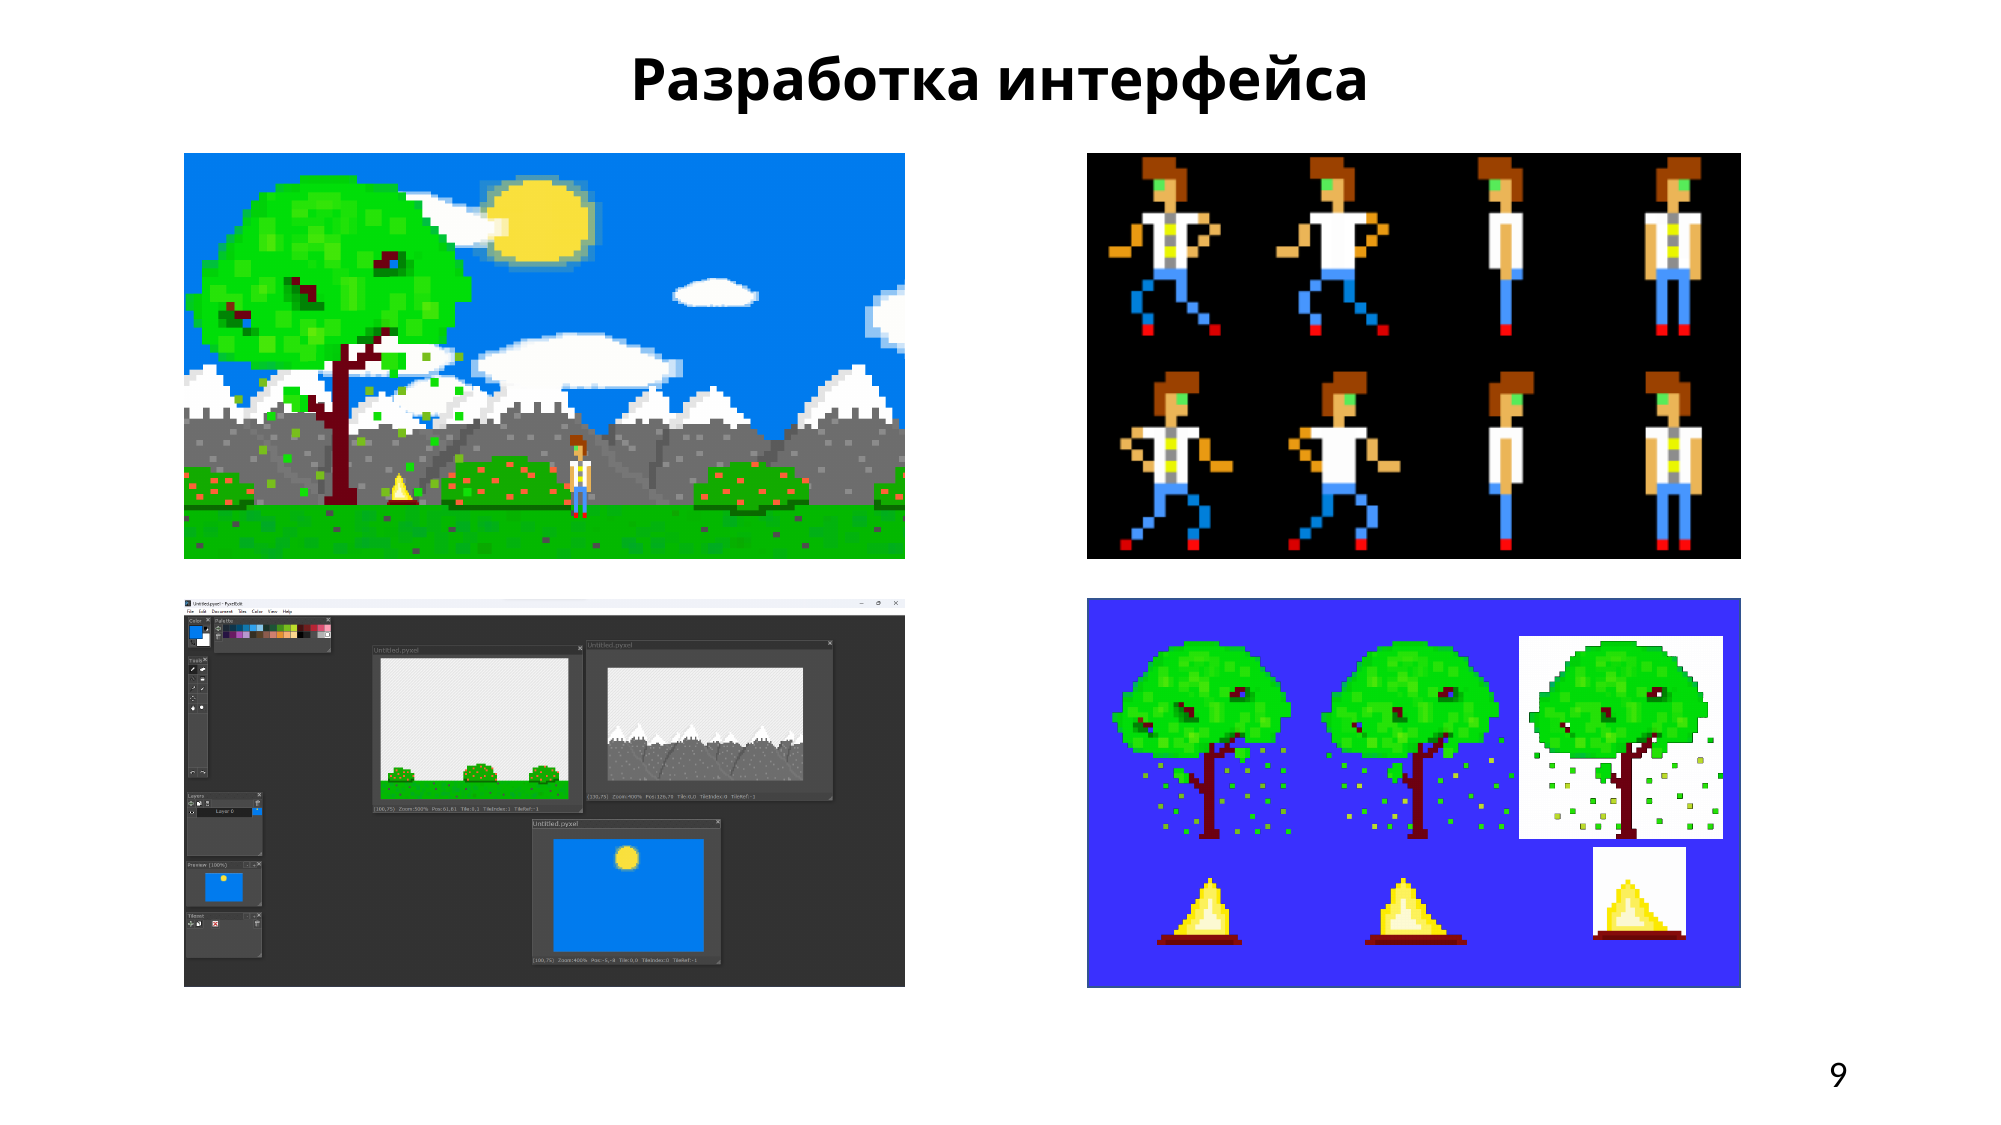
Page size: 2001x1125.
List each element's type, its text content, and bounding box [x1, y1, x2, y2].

picture [184, 599, 905, 987]
picture [184, 153, 905, 560]
slide_number 9 [1412, 1042, 1863, 1103]
text_box Разработка интерфейса [0, 0, 2000, 154]
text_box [1087, 599, 1741, 987]
picture [1087, 153, 1741, 560]
